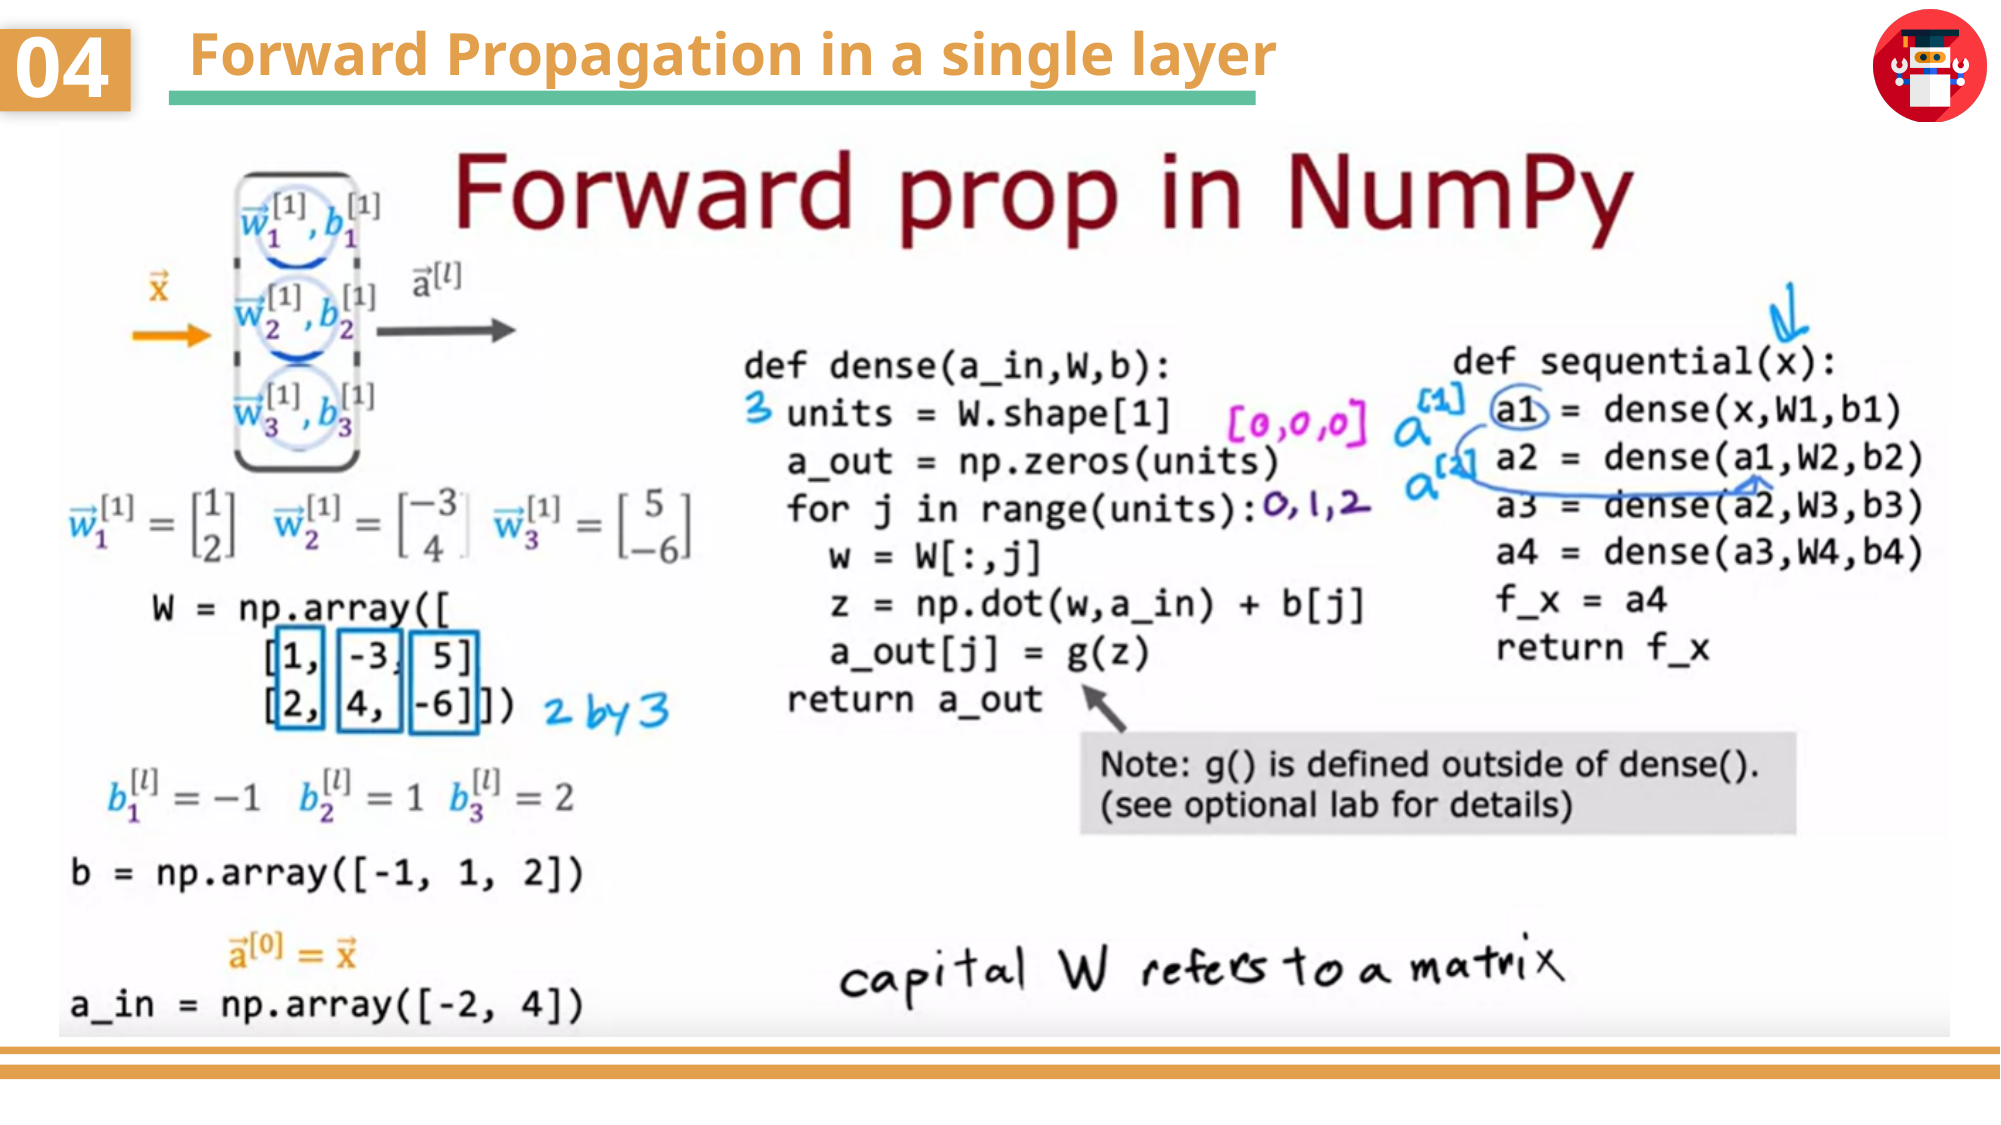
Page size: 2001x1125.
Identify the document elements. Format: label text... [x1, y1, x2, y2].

picture [59, 9, 1987, 1038]
list Forward Propagation in a single layer [173, 0, 1644, 117]
text_box [168, 89, 1257, 106]
list 04 [0, 29, 131, 112]
